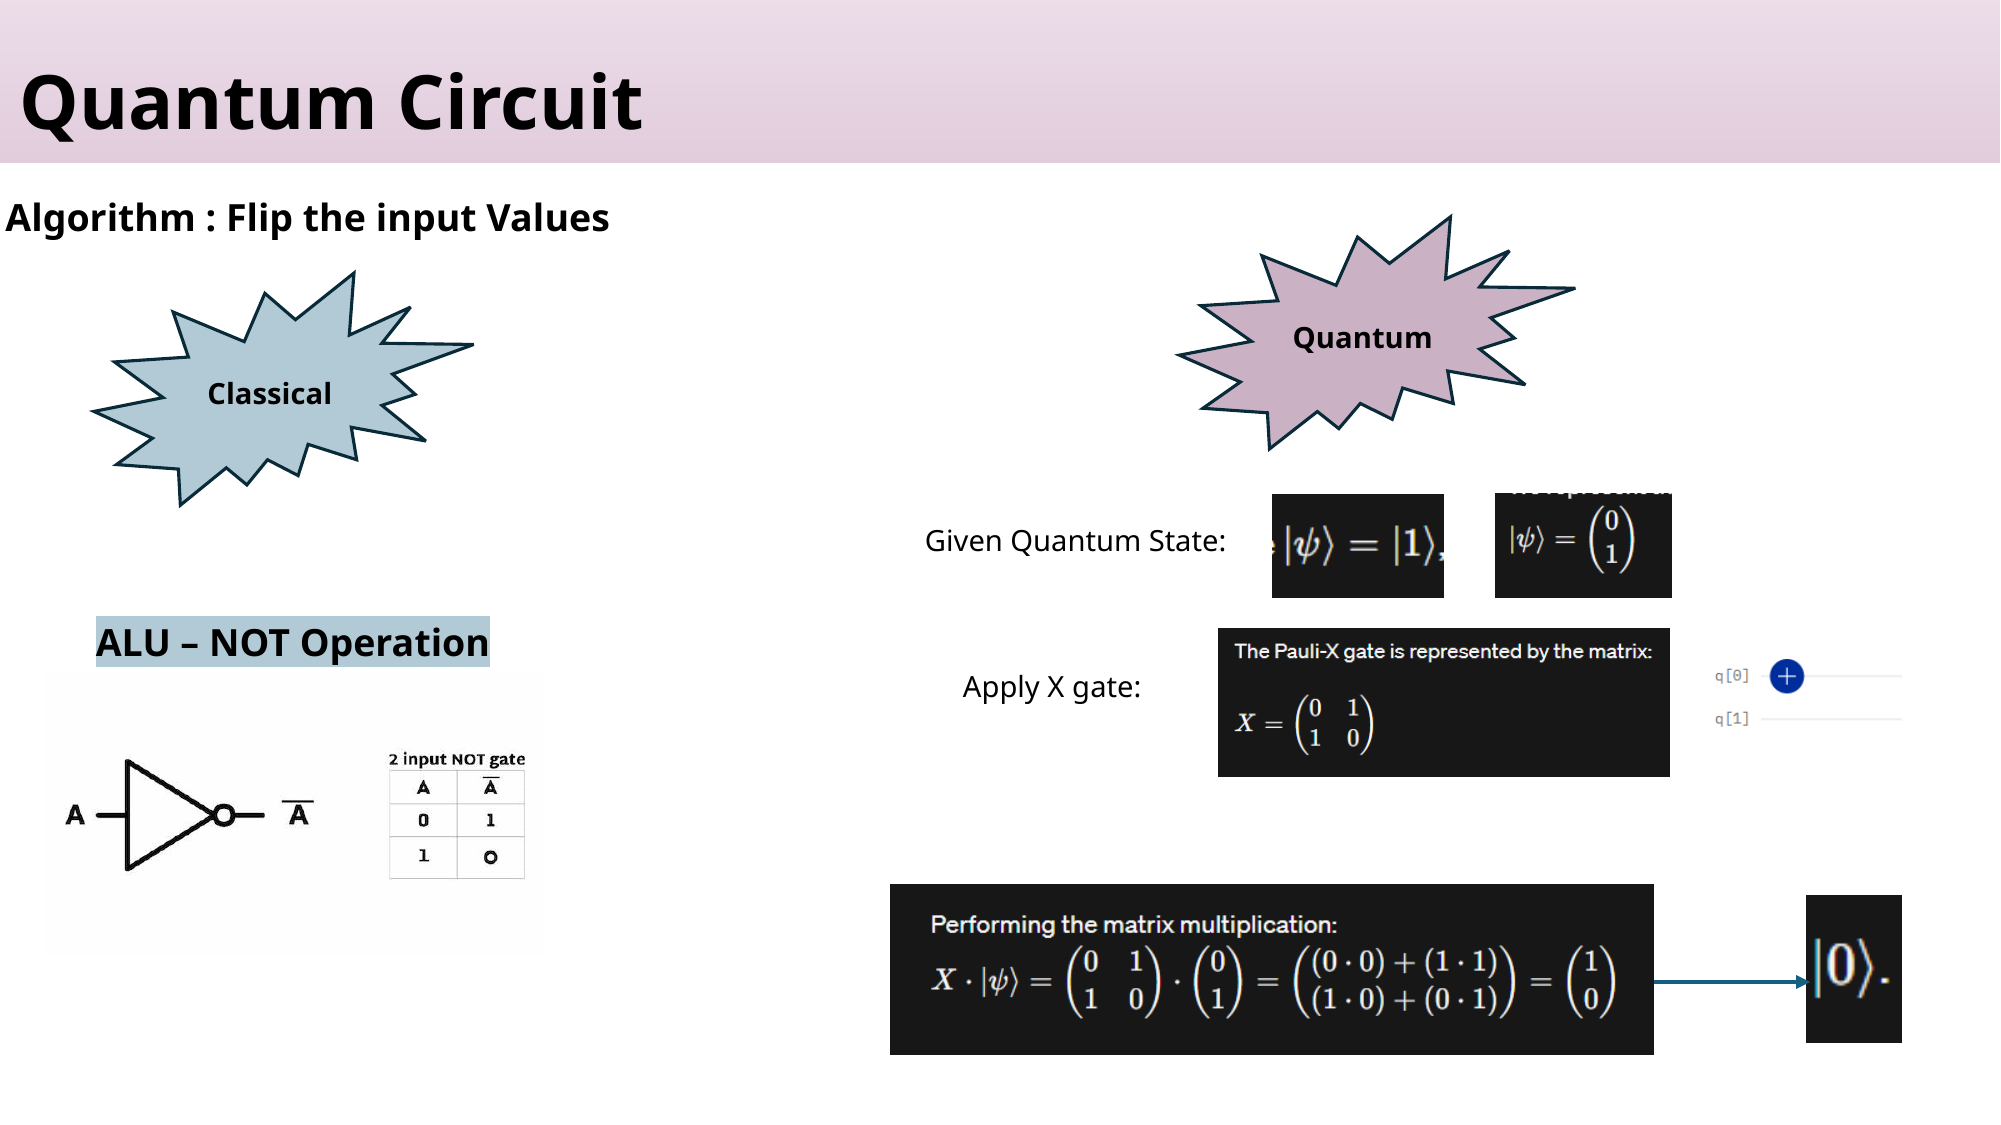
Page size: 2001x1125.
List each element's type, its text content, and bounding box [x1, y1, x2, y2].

text_box Quantum Circuit [0, 0, 2000, 163]
text_box Algorithm : Flip the input Values [0, 186, 636, 247]
text_box Classical [88, 269, 475, 509]
text_box Apply X gate: [963, 668, 1113, 819]
text_box Given Quantum State: [924, 521, 1075, 672]
text_box Quantum [1174, 213, 1576, 453]
picture [1218, 628, 1670, 778]
picture [1271, 493, 1445, 599]
picture [1495, 493, 1672, 599]
picture [45, 674, 545, 957]
picture [889, 883, 1655, 1055]
picture [1698, 644, 1903, 745]
text_box ALU – NOT Operation [81, 611, 545, 672]
picture [1806, 895, 1903, 1044]
